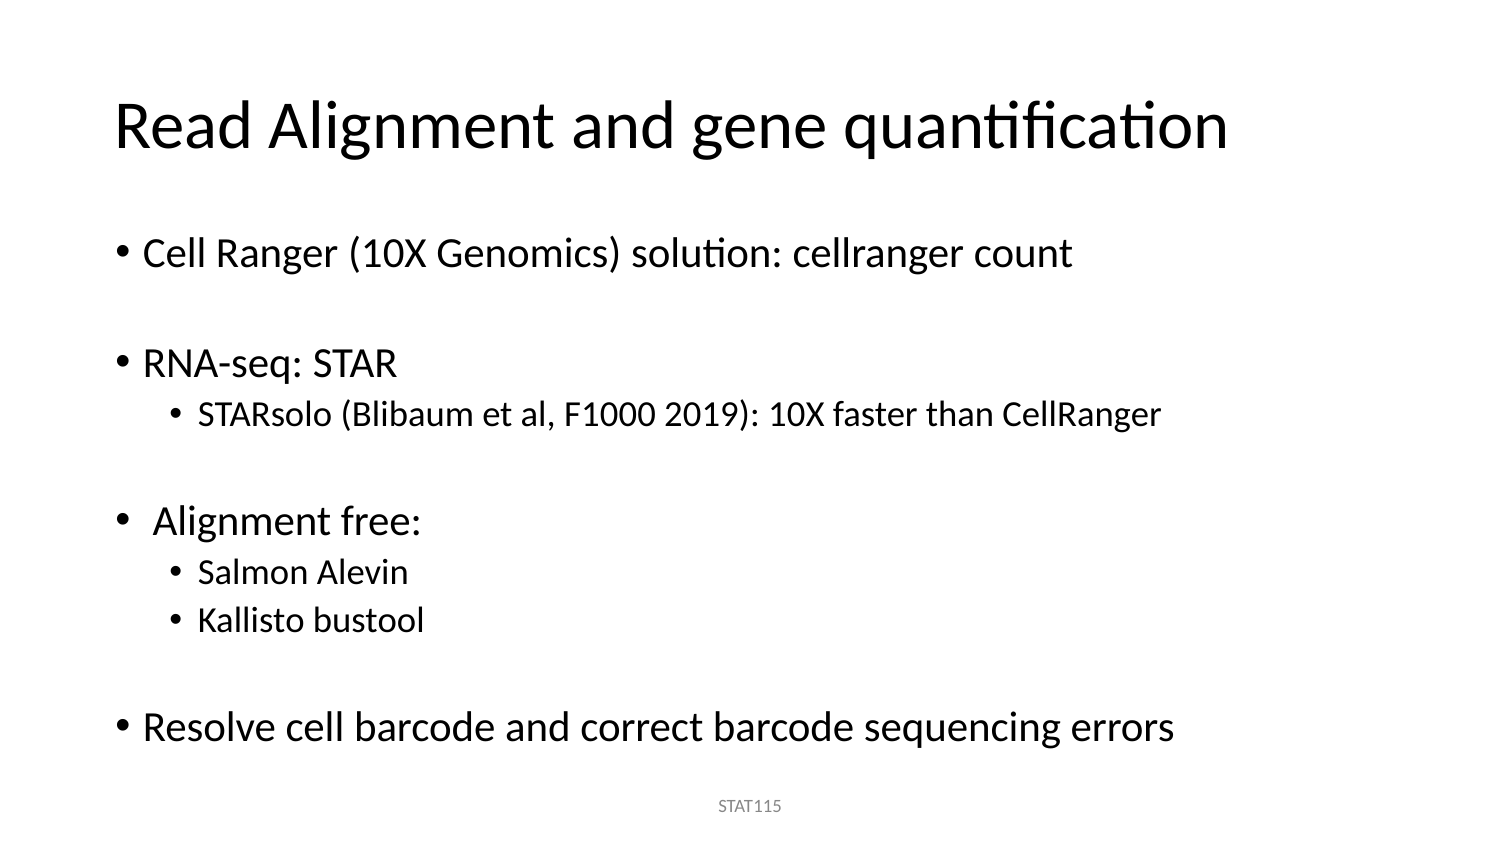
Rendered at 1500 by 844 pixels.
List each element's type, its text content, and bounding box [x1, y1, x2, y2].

title Read Alignment and gene quantification [103, 44, 1397, 208]
list Cell Ranger (10X Genomics) solution: cellranger count RNA-seq: STAR STARsolo (Blibaum et al, F1000 2019): 10X faster than CellRanger Alignment free: Salmon Alevin Kallisto bustool Resolve cell barcode and correct barcode sequencing errors [103, 224, 1397, 760]
footer STAT115 [496, 782, 1004, 827]
